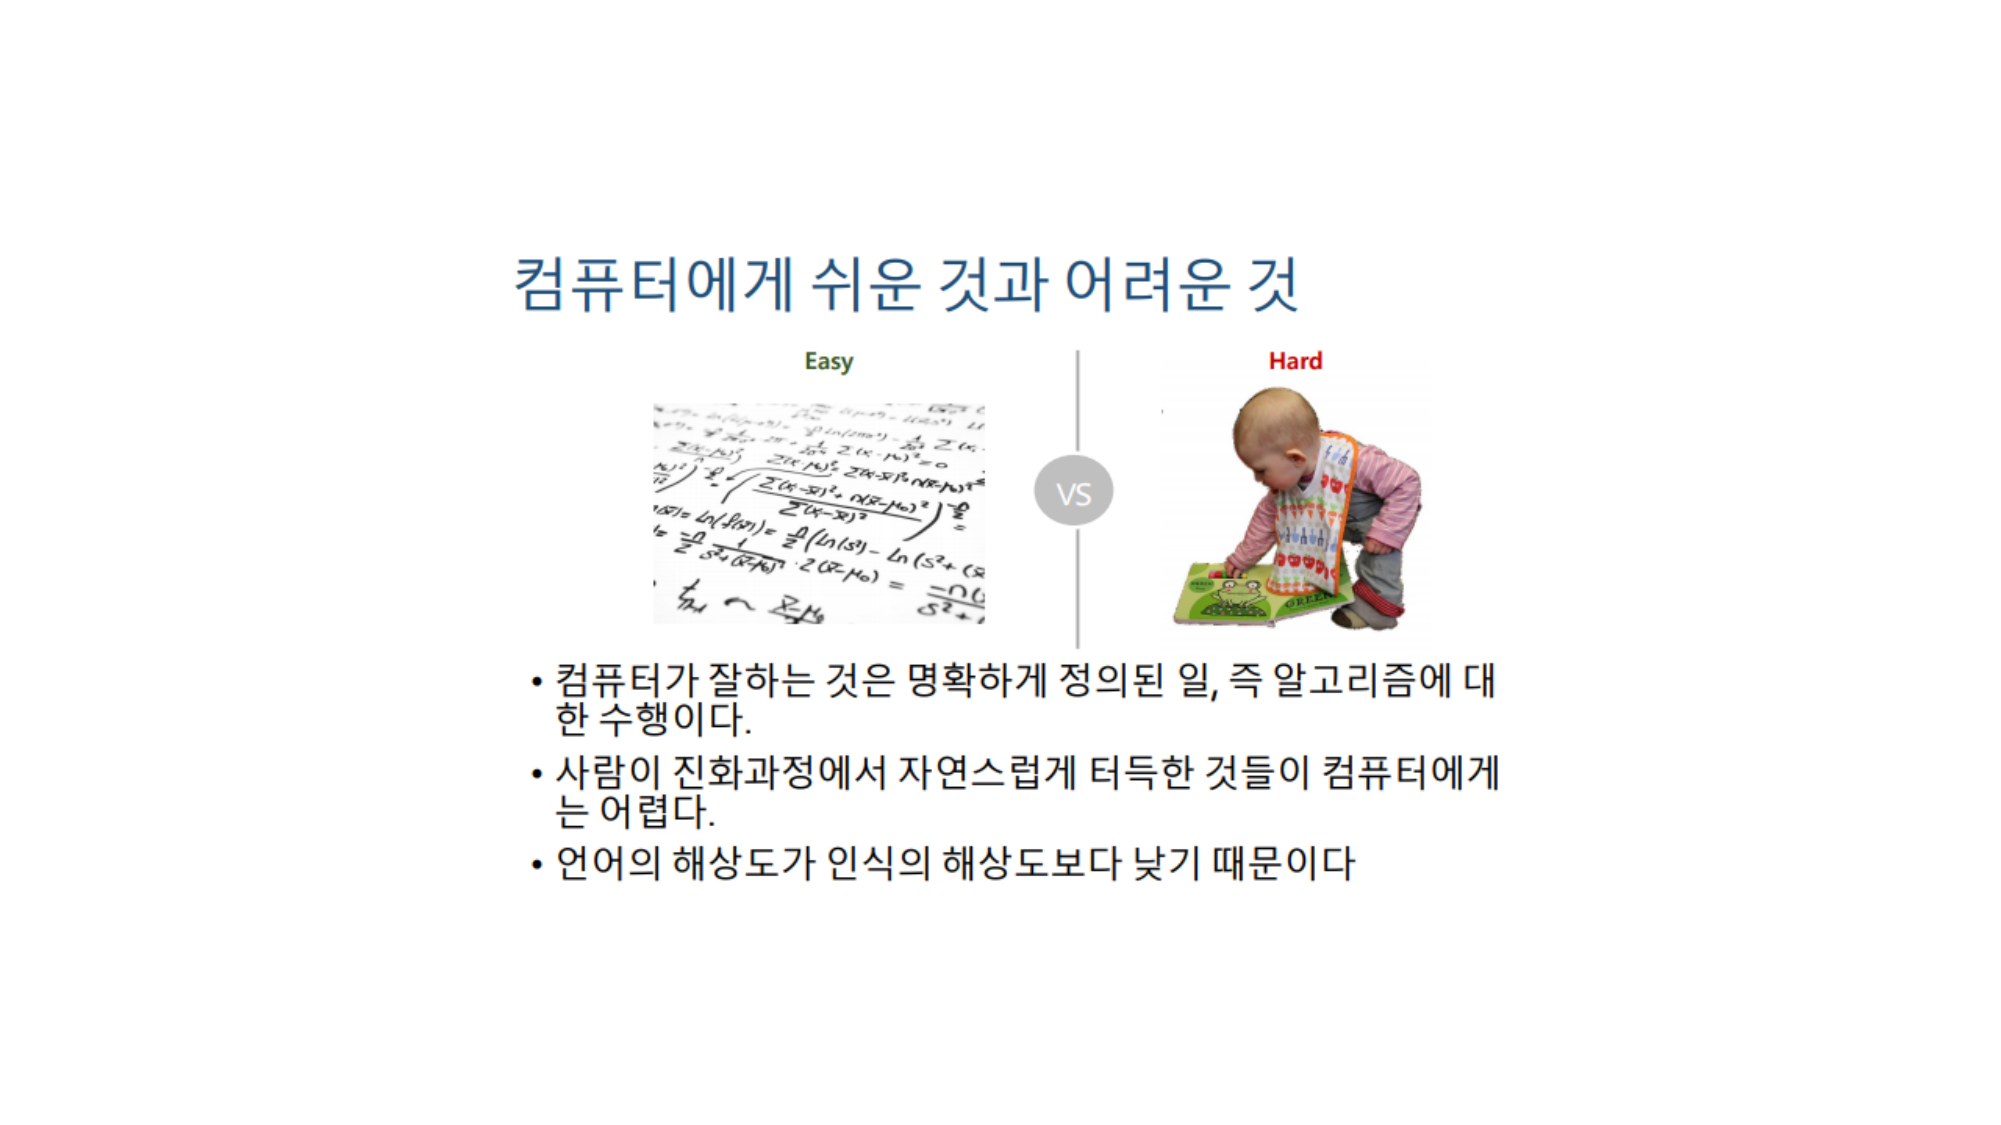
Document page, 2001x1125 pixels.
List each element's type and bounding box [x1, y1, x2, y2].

picture [449, 227, 1551, 898]
